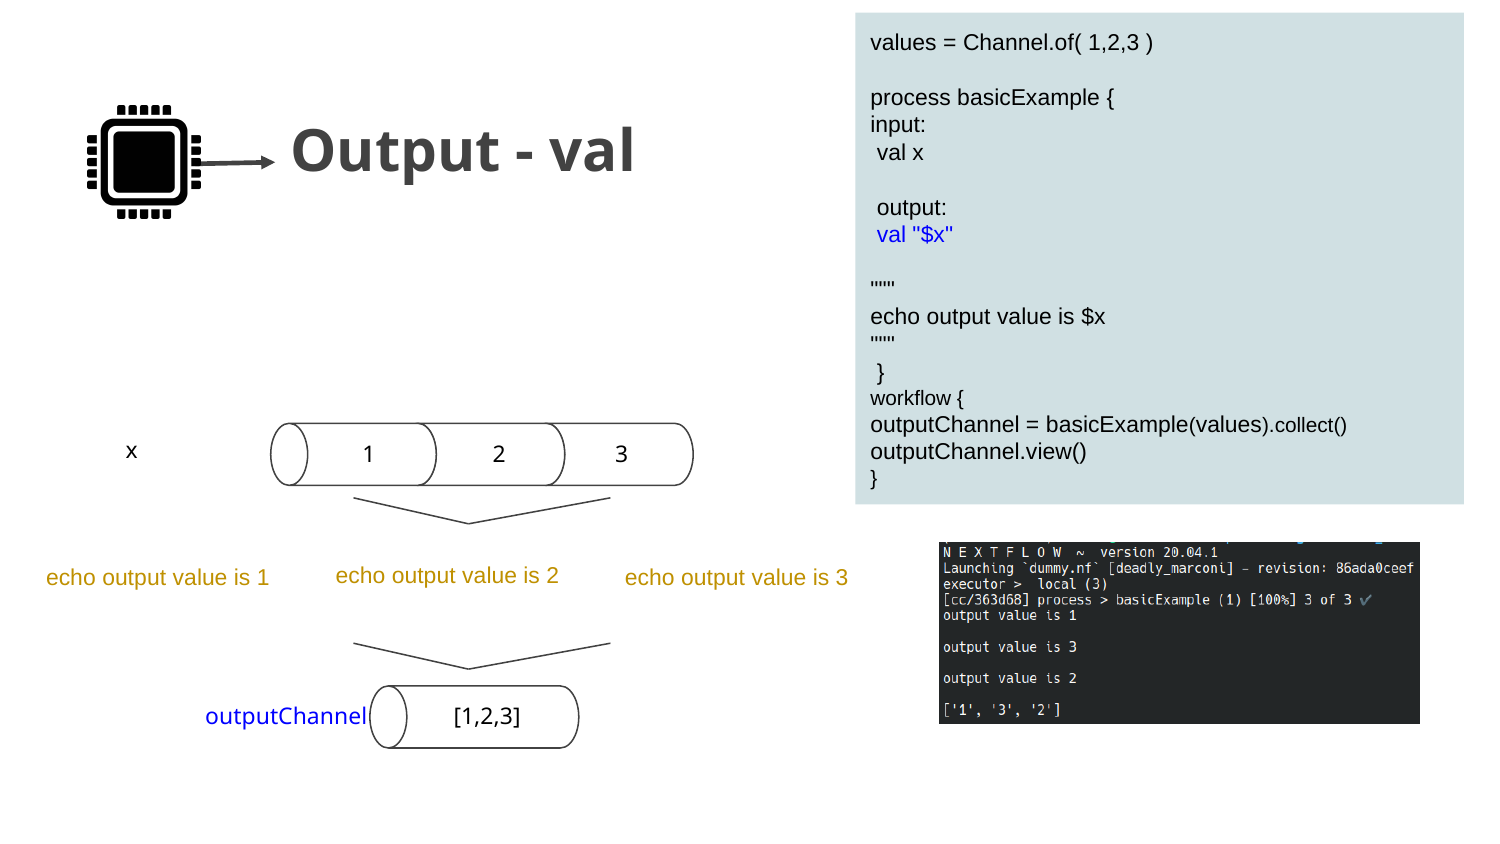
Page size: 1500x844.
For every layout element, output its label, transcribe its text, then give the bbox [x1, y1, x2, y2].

text_box [420, 423, 556, 486]
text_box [205, 161, 276, 165]
text_box 1 [308, 425, 429, 481]
text_box echo output value is 2 [320, 546, 599, 602]
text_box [353, 643, 611, 670]
text_box [270, 423, 428, 486]
text_box [548, 425, 694, 486]
text_box outputChannel [190, 687, 395, 743]
text_box 3 [561, 425, 682, 481]
text_box [1,2,3] [395, 687, 579, 743]
text_box echo output value is 1 [31, 548, 309, 604]
picture [87, 105, 201, 219]
text_box [378, 743, 571, 748]
text_box [429, 429, 437, 480]
title Output - val [275, 98, 687, 212]
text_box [353, 497, 611, 525]
text_box echo output value is 3 [609, 548, 888, 604]
picture [939, 541, 1421, 724]
text_box 2 [439, 425, 560, 481]
text_box values = Channel.of( 1,2,3 ) process basicExample { input: val x output: val "$x" """ echo output value is $x """ } workflow { outputChannel = basicExample(values).collect() outputChannel.view() } [855, 12, 1464, 505]
text_box x [40, 421, 224, 477]
